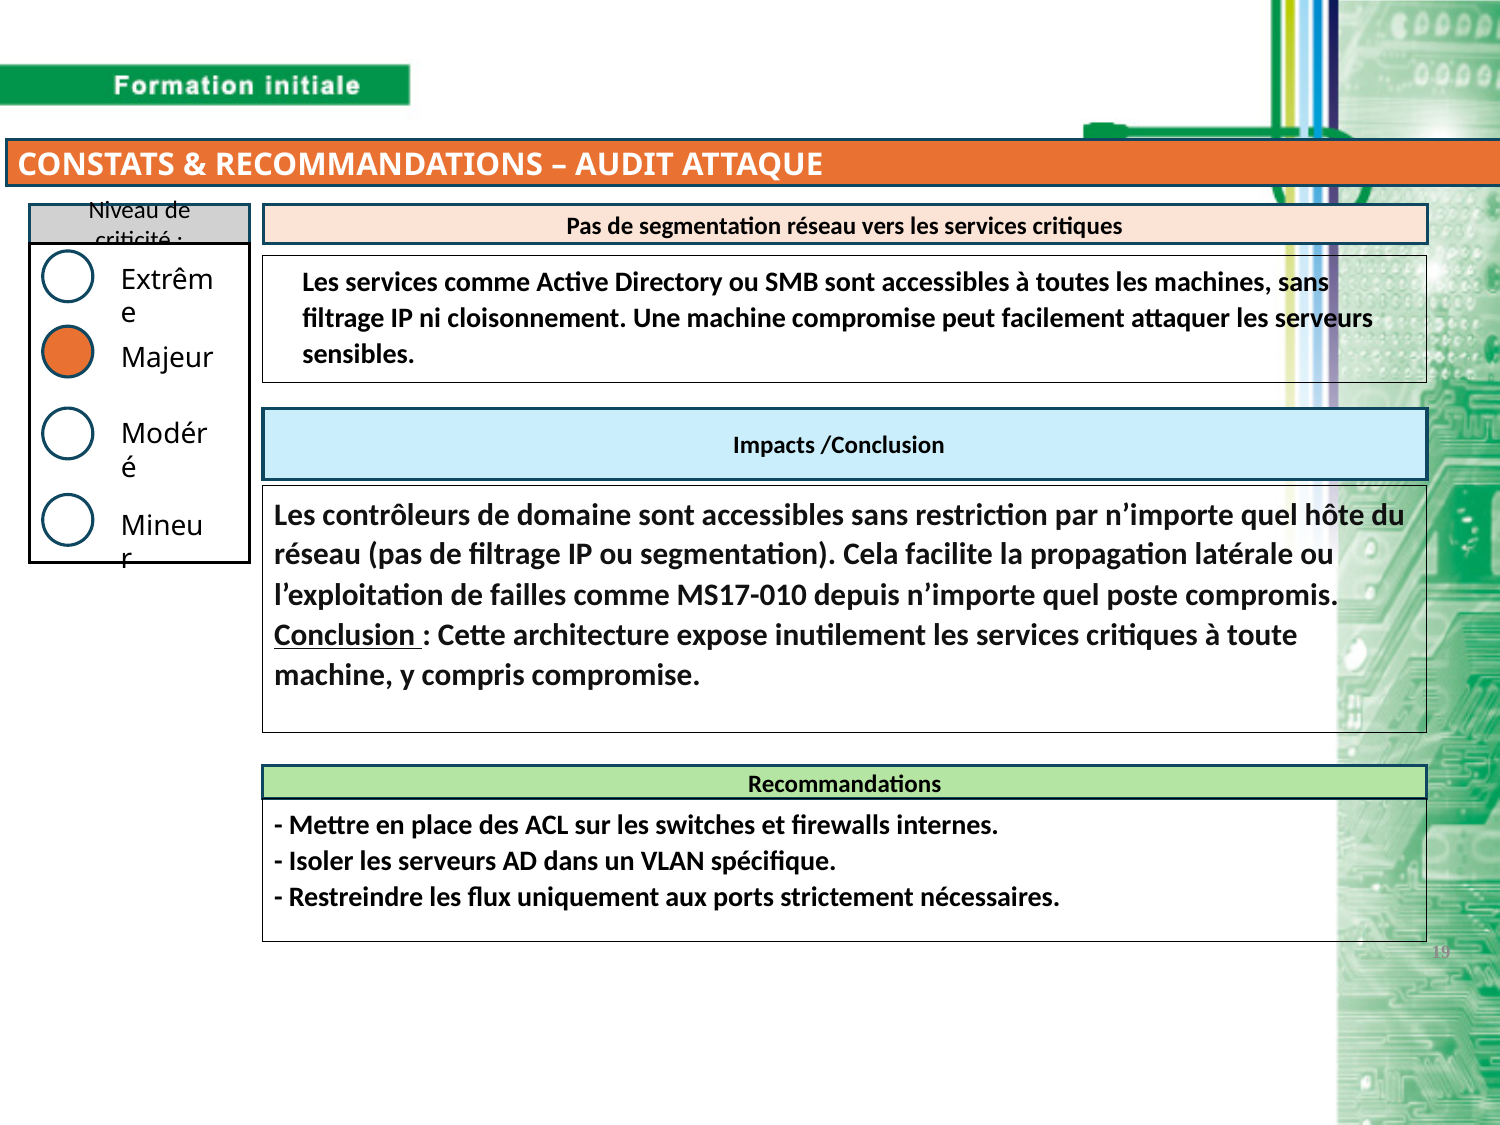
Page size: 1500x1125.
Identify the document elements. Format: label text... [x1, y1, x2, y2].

slide_number 19 [1128, 939, 1466, 985]
text_box Pas de segmentation réseau vers les services critiques [262, 203, 1429, 245]
text_box CONSTATS & RECOMMANDATIONS – AUDIT ATTAQUE [5, 138, 1500, 187]
text_box Les contrôleurs de domaine sont accessibles sans restriction par n’importe quel hôte du réseau (pas de filtrage IP ou segmentation). Cela facilite la propagation latérale ou l’exploitation de failles comme MS17-010 depuis n’importe quel poste compromis. Conclusion : Cette architecture expose inutilement les services critiques à toute machine, y compris compromise. [262, 485, 1427, 733]
text_box [28, 242, 251, 564]
text_box Majeur [106, 336, 230, 381]
text_box [41, 492, 95, 547]
text_box Mineur [105, 499, 230, 582]
text_box Niveau de criticité : [28, 203, 251, 242]
text_box Recommandations [261, 764, 1428, 800]
picture [1322, 0, 1500, 138]
text_box - Mettre en place des ACL sur les switches et firewalls internes. - Isoler les serveurs AD dans un VLAN spécifique. - Restreindre les flux uniquement aux ports strictement nécessaires. [262, 798, 1427, 942]
text_box Les services comme Active Directory ou SMB sont accessibles à toutes les machines, sans filtrage IP ni cloisonnement. Une machine compromise peut facilement attaquer les serveurs sensibles. [262, 255, 1427, 383]
text_box [41, 324, 95, 379]
text_box Extrême [105, 253, 230, 336]
text_box Modéré [106, 408, 230, 491]
text_box Impacts /Conclusion [261, 407, 1429, 481]
text_box [41, 249, 95, 304]
text_box [41, 406, 95, 461]
picture [0, 0, 1500, 1125]
